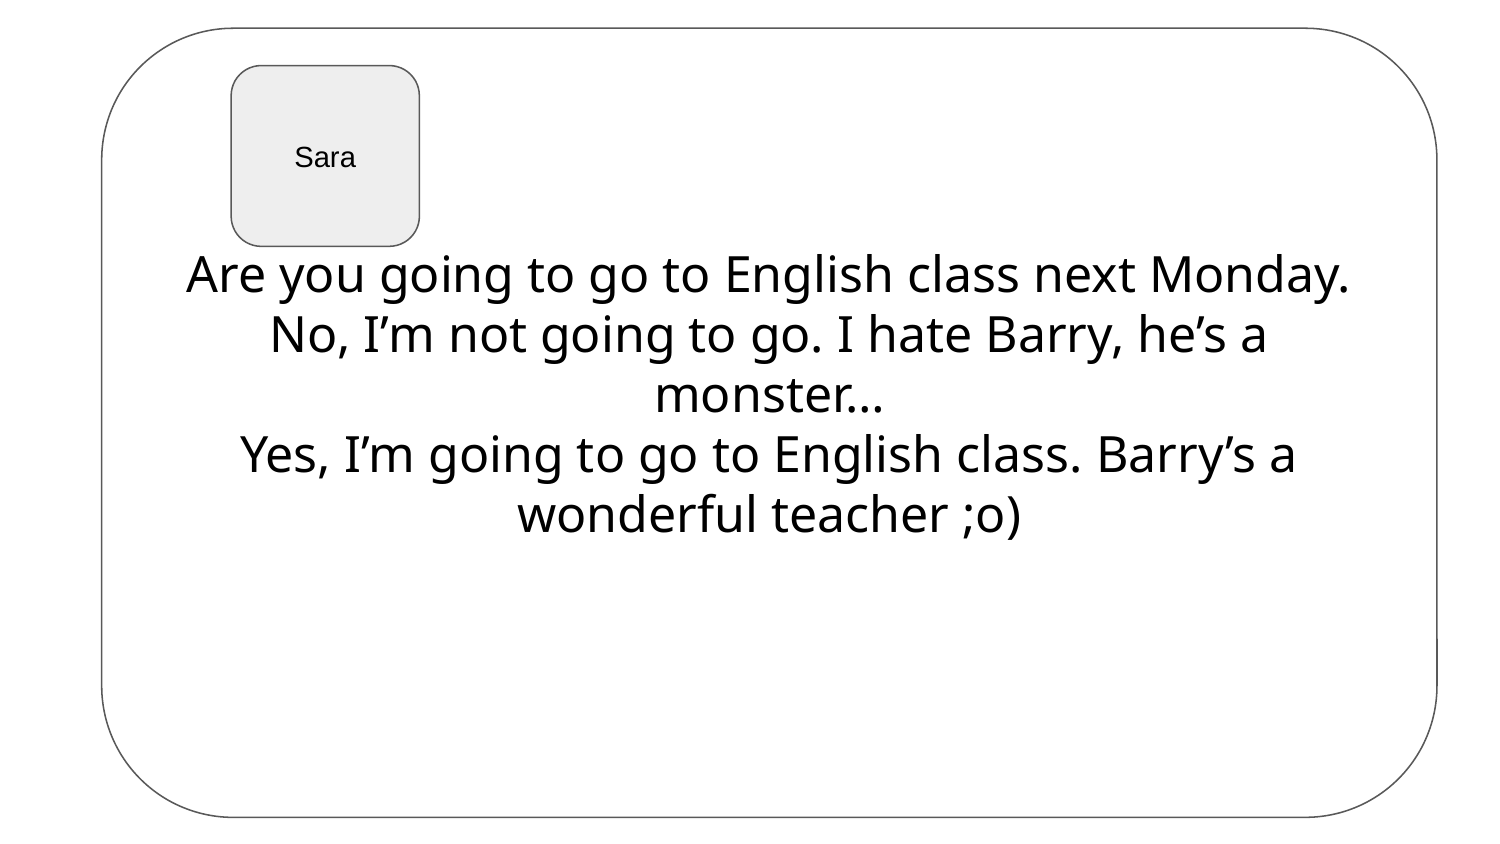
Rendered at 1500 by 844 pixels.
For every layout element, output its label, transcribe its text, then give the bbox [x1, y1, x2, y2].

text_box Sara [231, 65, 420, 247]
text_box Are you going to go to English class next Monday. No, I’m not going to go. I hate Barry, he’s a monster… Yes, I’m going to go to English class. Barry’s a wonderful teacher ;o) [101, 28, 1437, 818]
